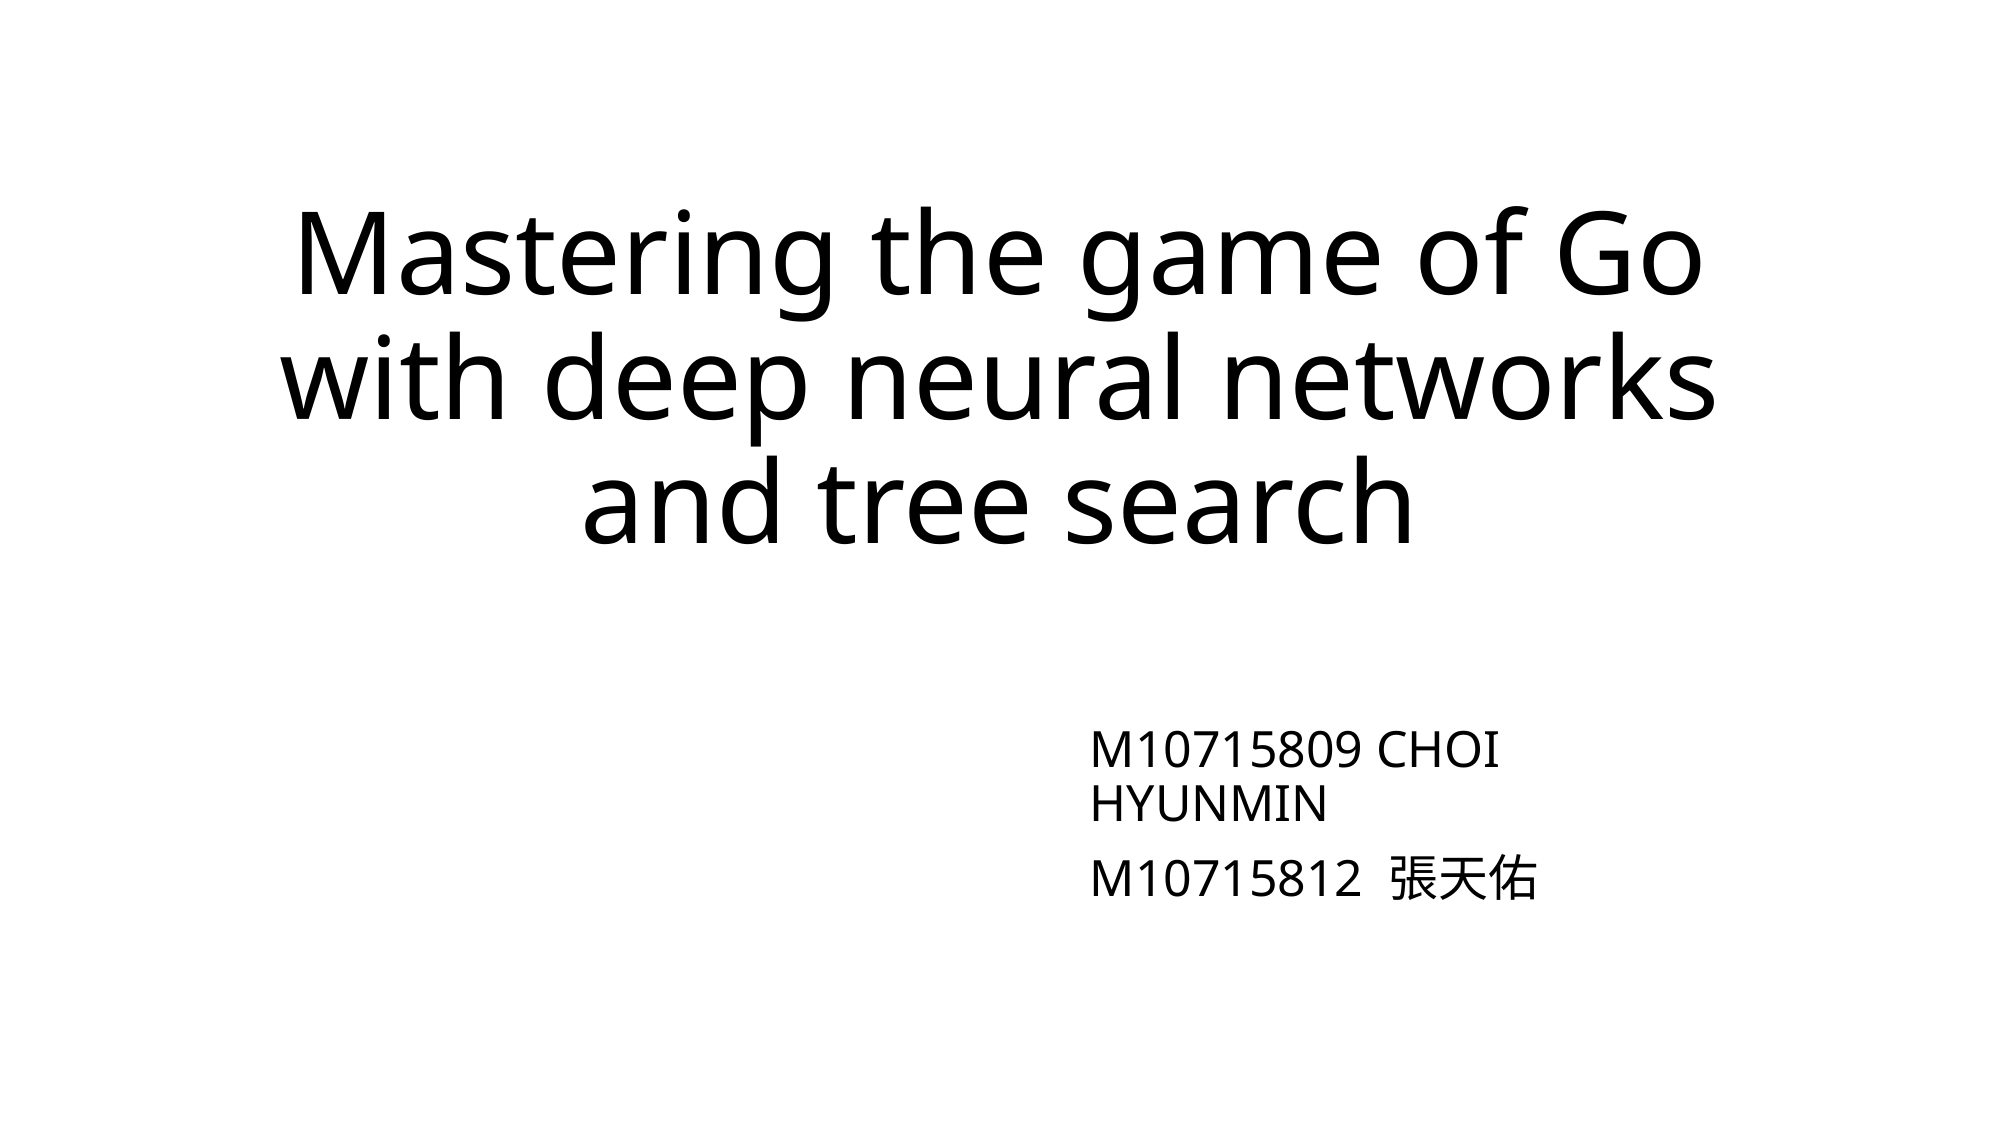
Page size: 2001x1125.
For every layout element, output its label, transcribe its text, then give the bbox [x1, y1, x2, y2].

title Mastering the game of Go with deep neural networks and tree search [249, 184, 1750, 576]
subtitle M10715809 CHOI HYUNMIN M10715812 張天佑 [1074, 717, 1750, 889]
